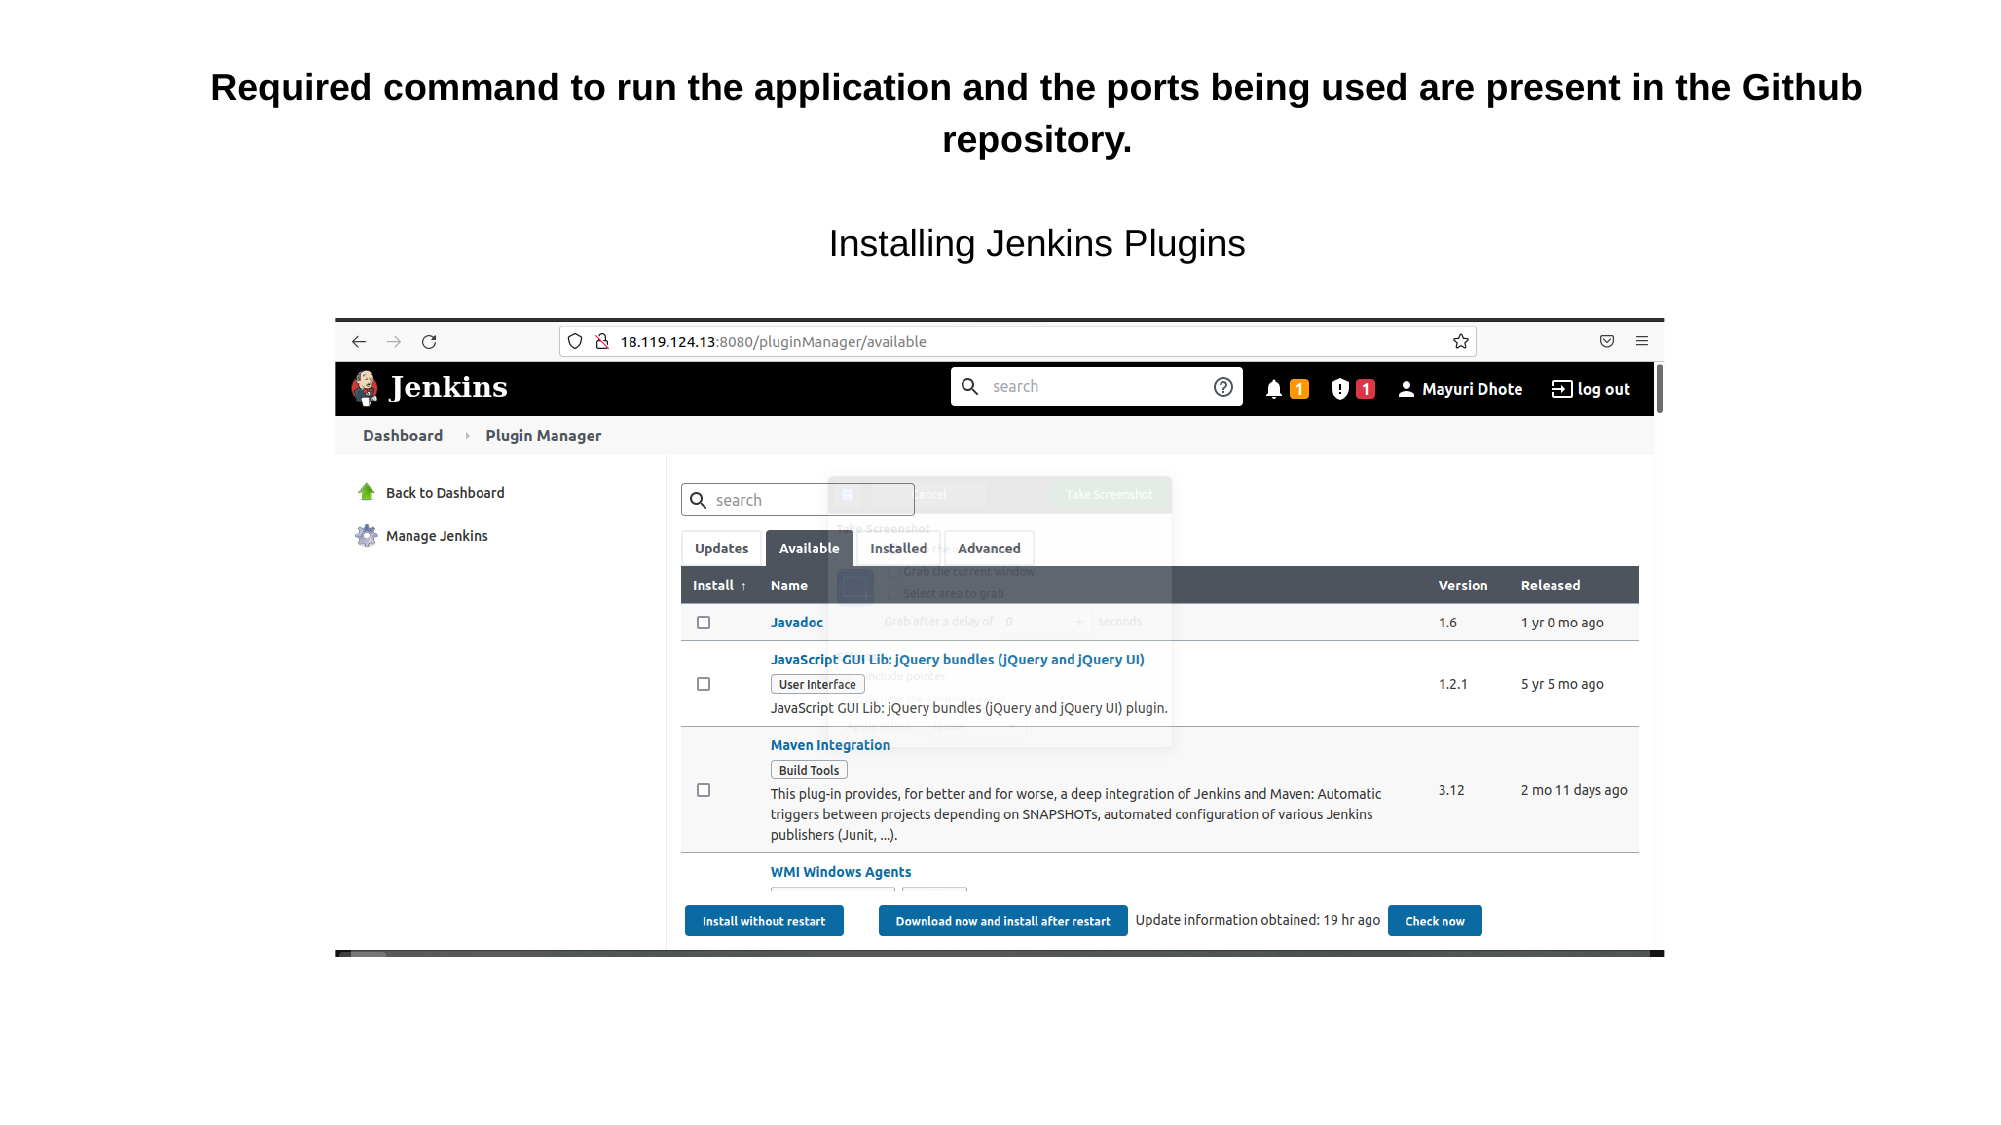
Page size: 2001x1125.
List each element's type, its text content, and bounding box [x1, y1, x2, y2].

text_box Required command to run the application and the ports being used are present in the Github repository. Installing Jenkins Plugins [68, 63, 1932, 257]
picture [335, 318, 1665, 957]
